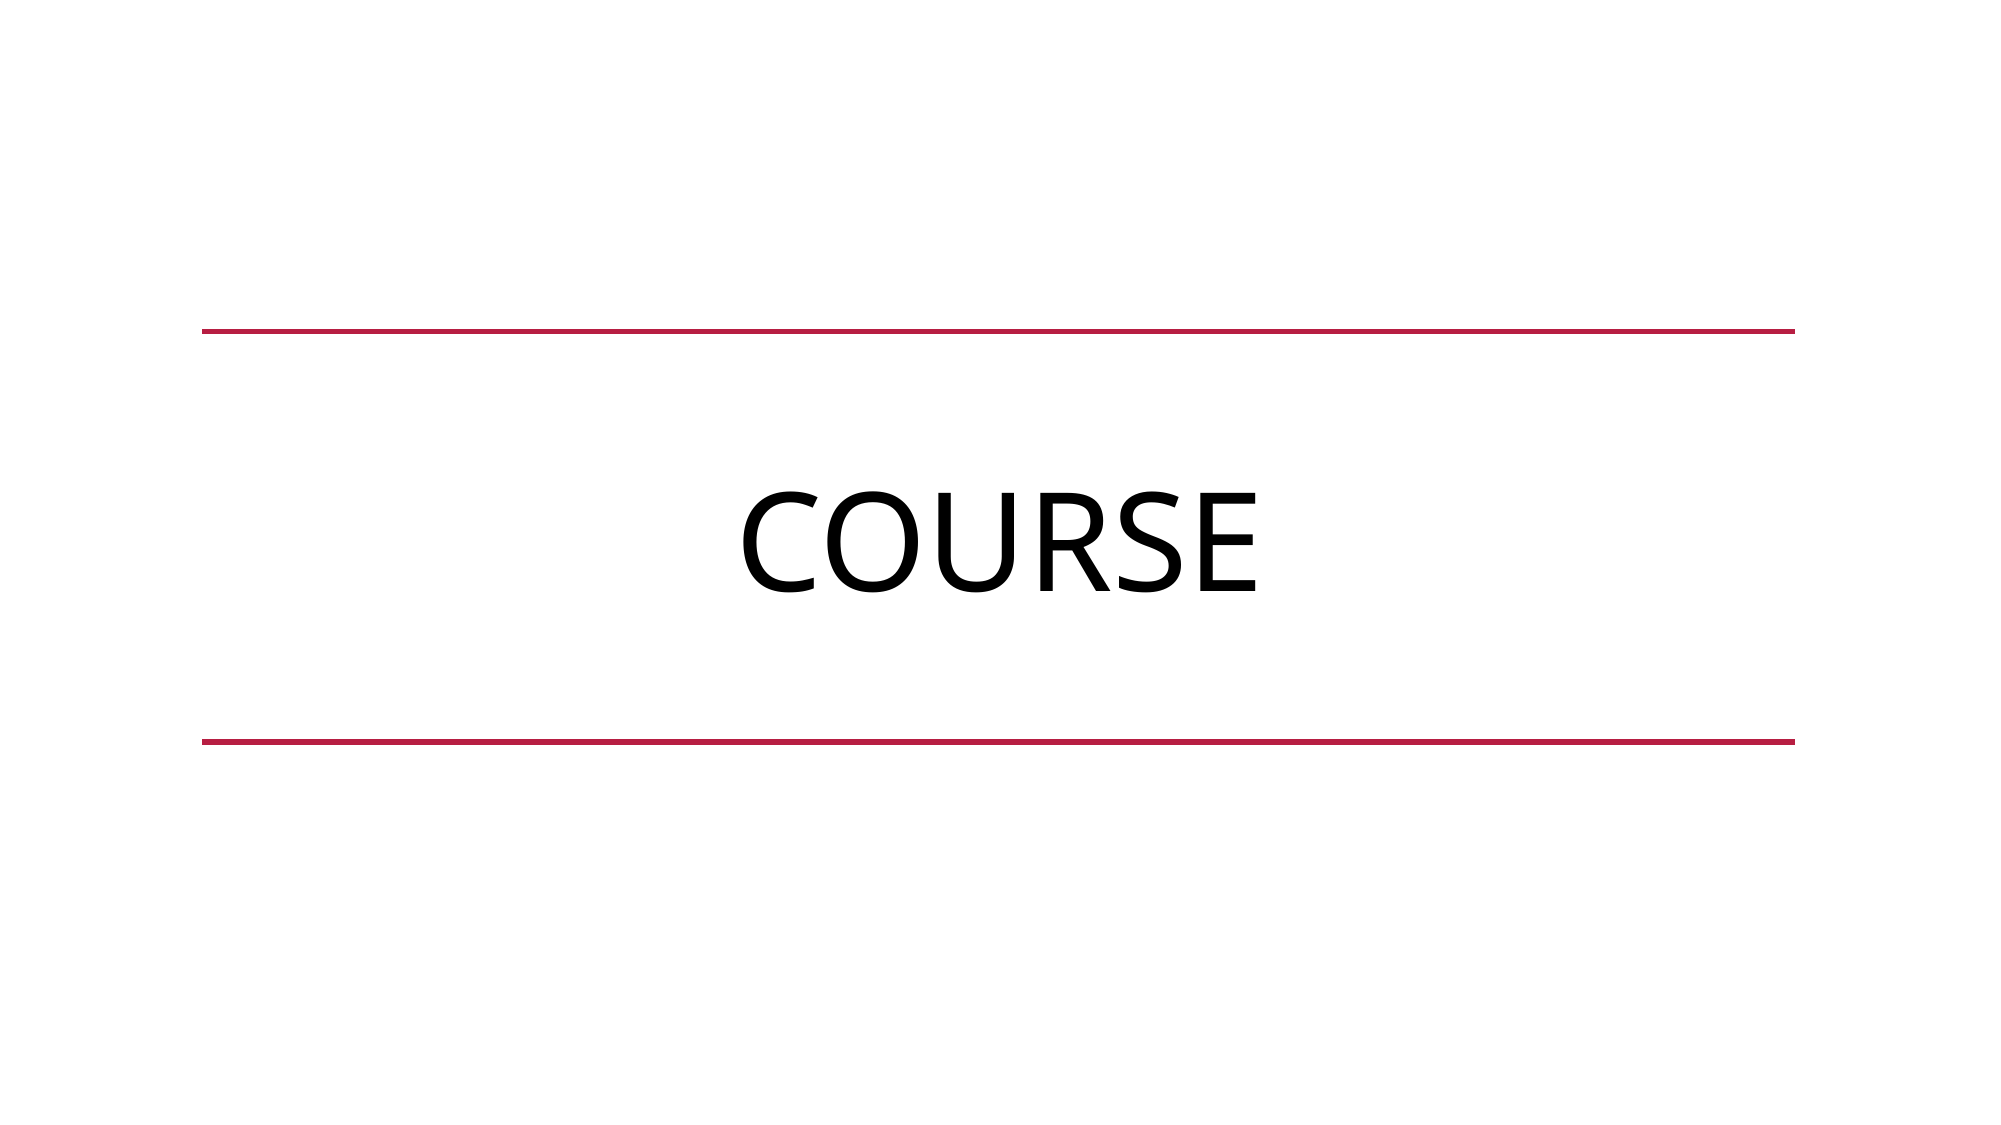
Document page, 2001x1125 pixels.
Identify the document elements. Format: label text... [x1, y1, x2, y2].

text_box course [0, 330, 2000, 743]
